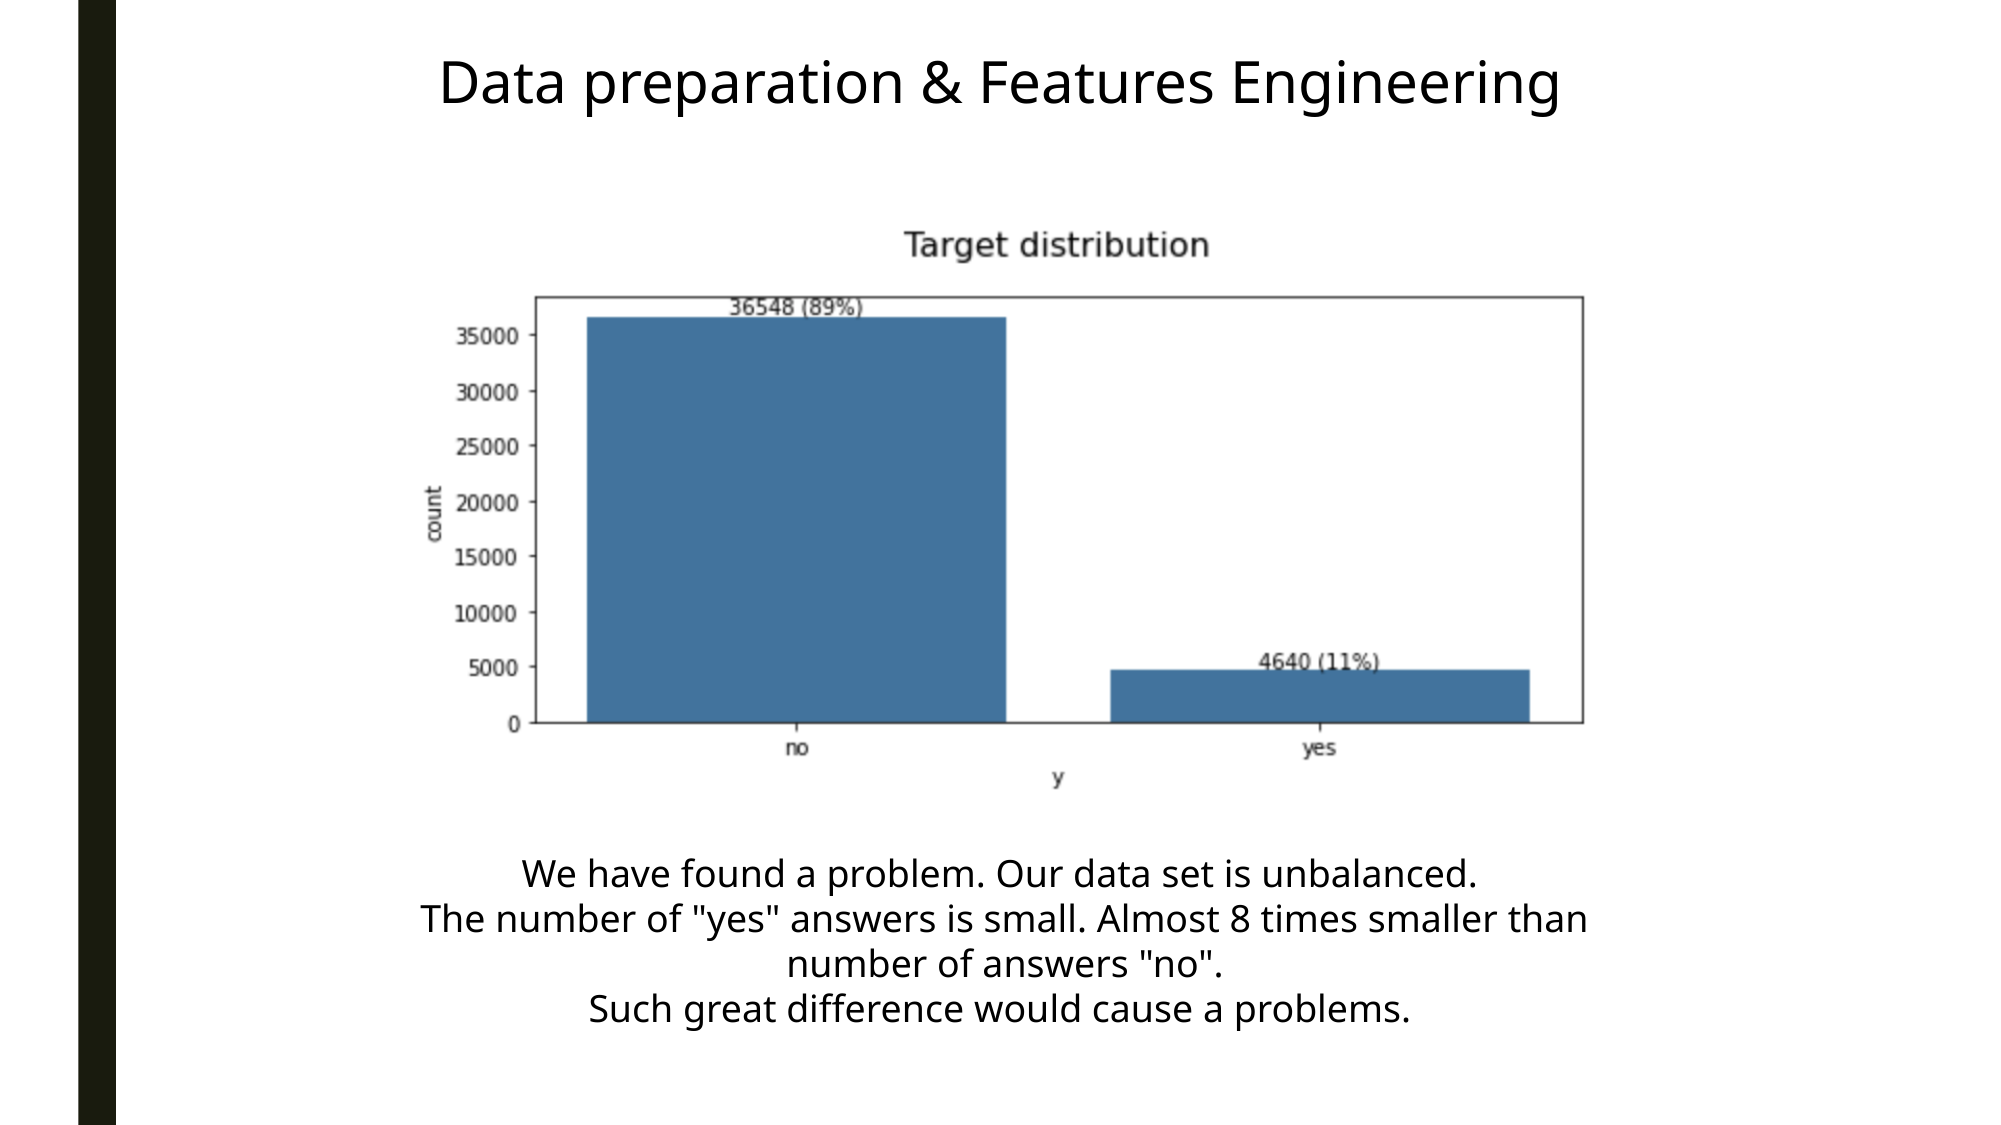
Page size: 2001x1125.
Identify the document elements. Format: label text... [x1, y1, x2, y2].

text_box Data preparation & Features Engineering [186, 37, 1814, 123]
text_box We have found a problem. Our data set is unbalanced. The number of "yes" answers is small. Almost 8 times smaller than number of answers "no". Such great difference would cause a problems. [391, 843, 1619, 1038]
picture [392, 217, 1608, 797]
